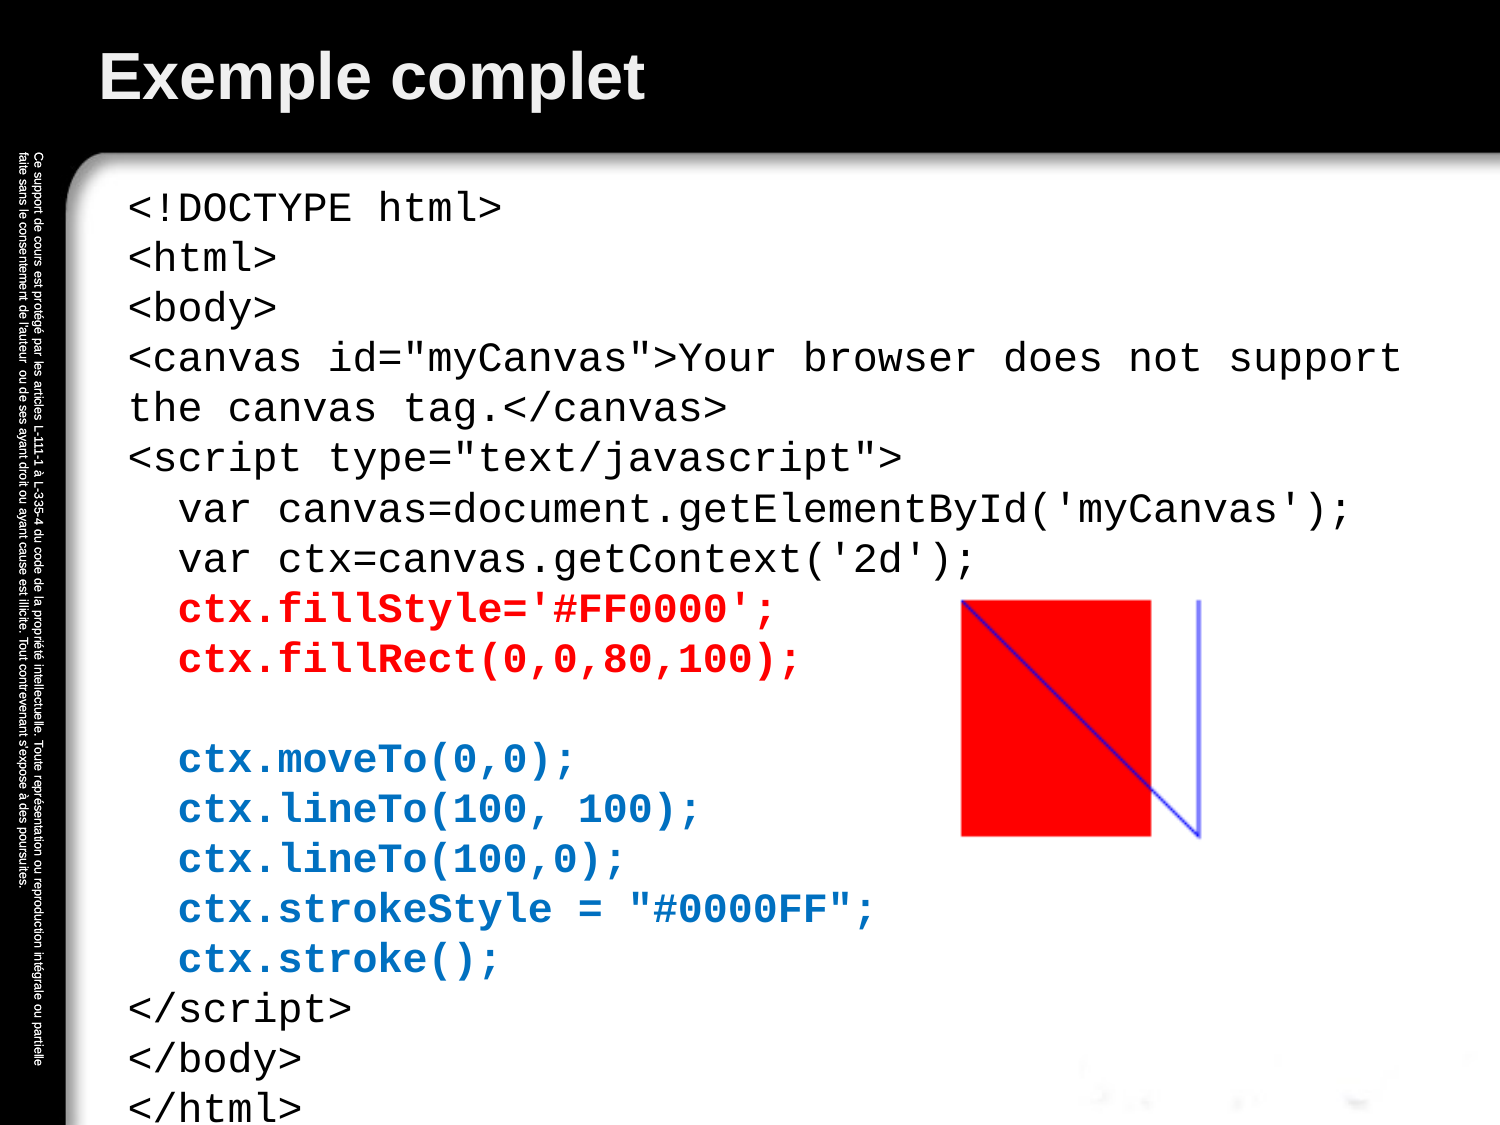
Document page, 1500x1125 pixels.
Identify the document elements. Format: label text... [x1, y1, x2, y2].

title Exemple complet [83, 28, 1472, 117]
picture [0, 0, 1500, 1125]
list <!DOCTYPE html> <html> <body> <canvas id="myCanvas">Your browser does not support the canvas tag.</canvas> <script type="text/javascript"> var canvas=document.getElementById('myCanvas'); var ctx=canvas.getContext('2d'); ctx.fillStyle='#FF0000'; ctx.fillRect(0,0,80,100); ctx.moveTo(0,0); ctx.lineTo(100, 100); ctx.lineTo(100,0); ctx.strokeStyle = "#0000FF"; ctx.stroke(); </script> </body> </html> [112, 172, 1426, 1107]
